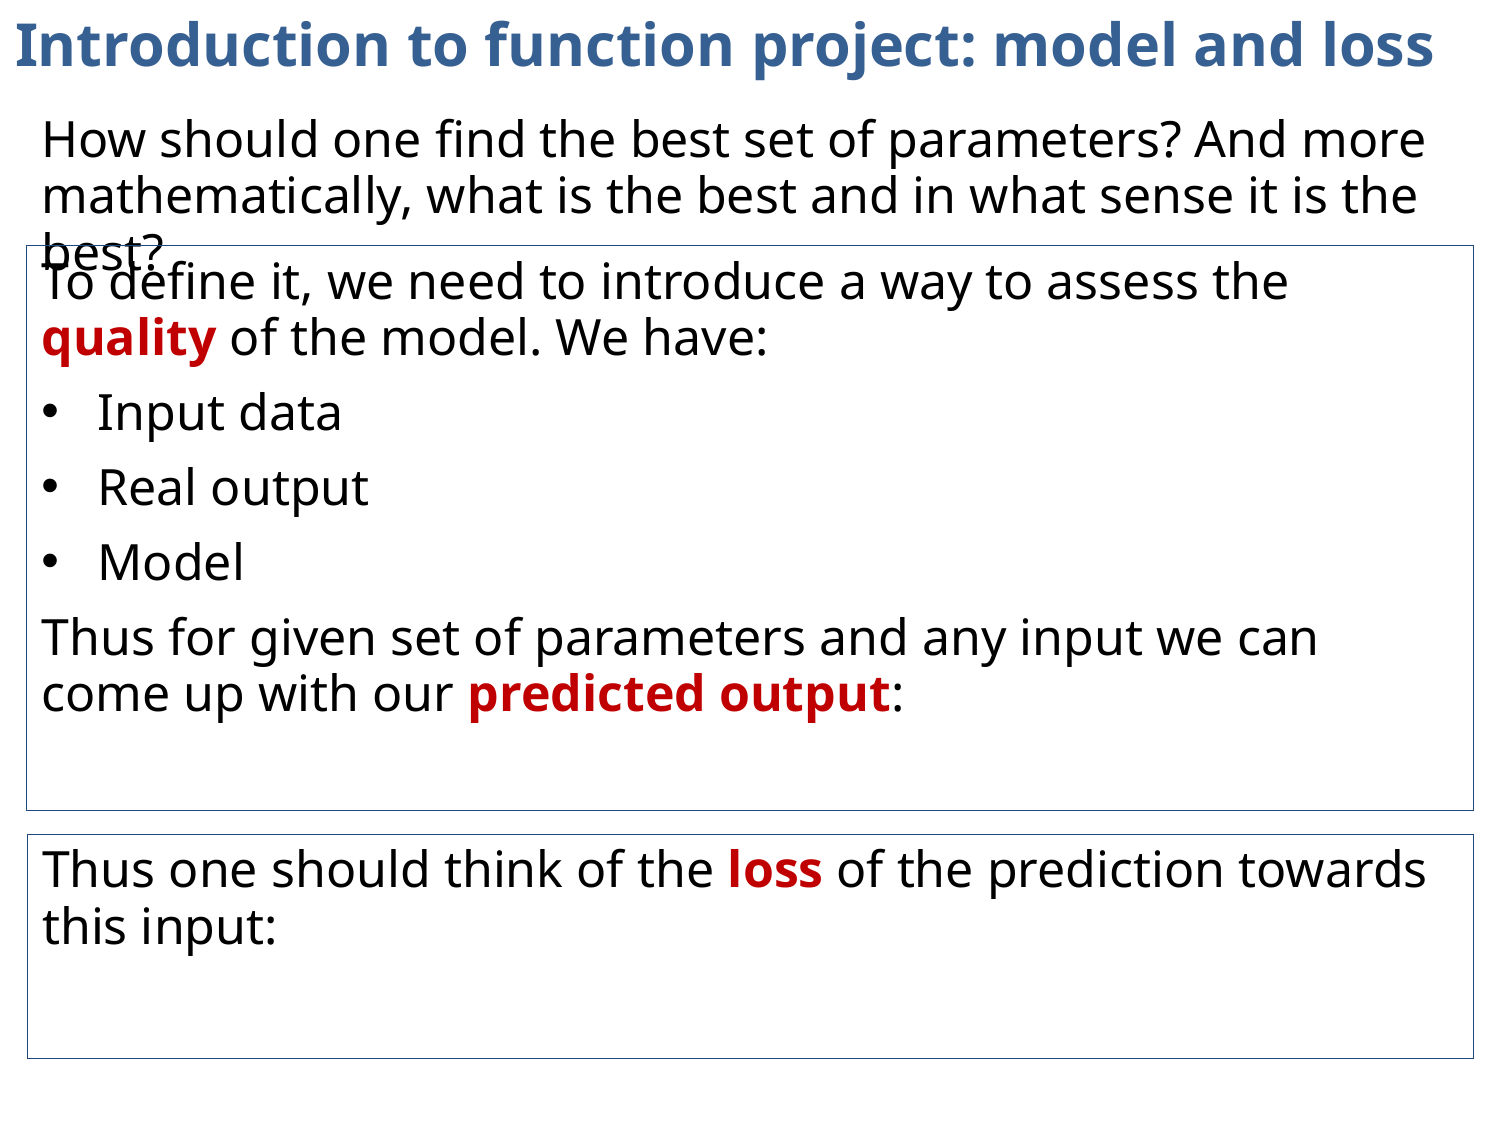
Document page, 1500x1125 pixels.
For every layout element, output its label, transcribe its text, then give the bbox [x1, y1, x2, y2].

title Introduction to function project: model and loss [0, 0, 1500, 102]
text_box How should one find the best set of parameters? And more mathematically, what is the best and in what sense it is the best? [26, 103, 1474, 244]
